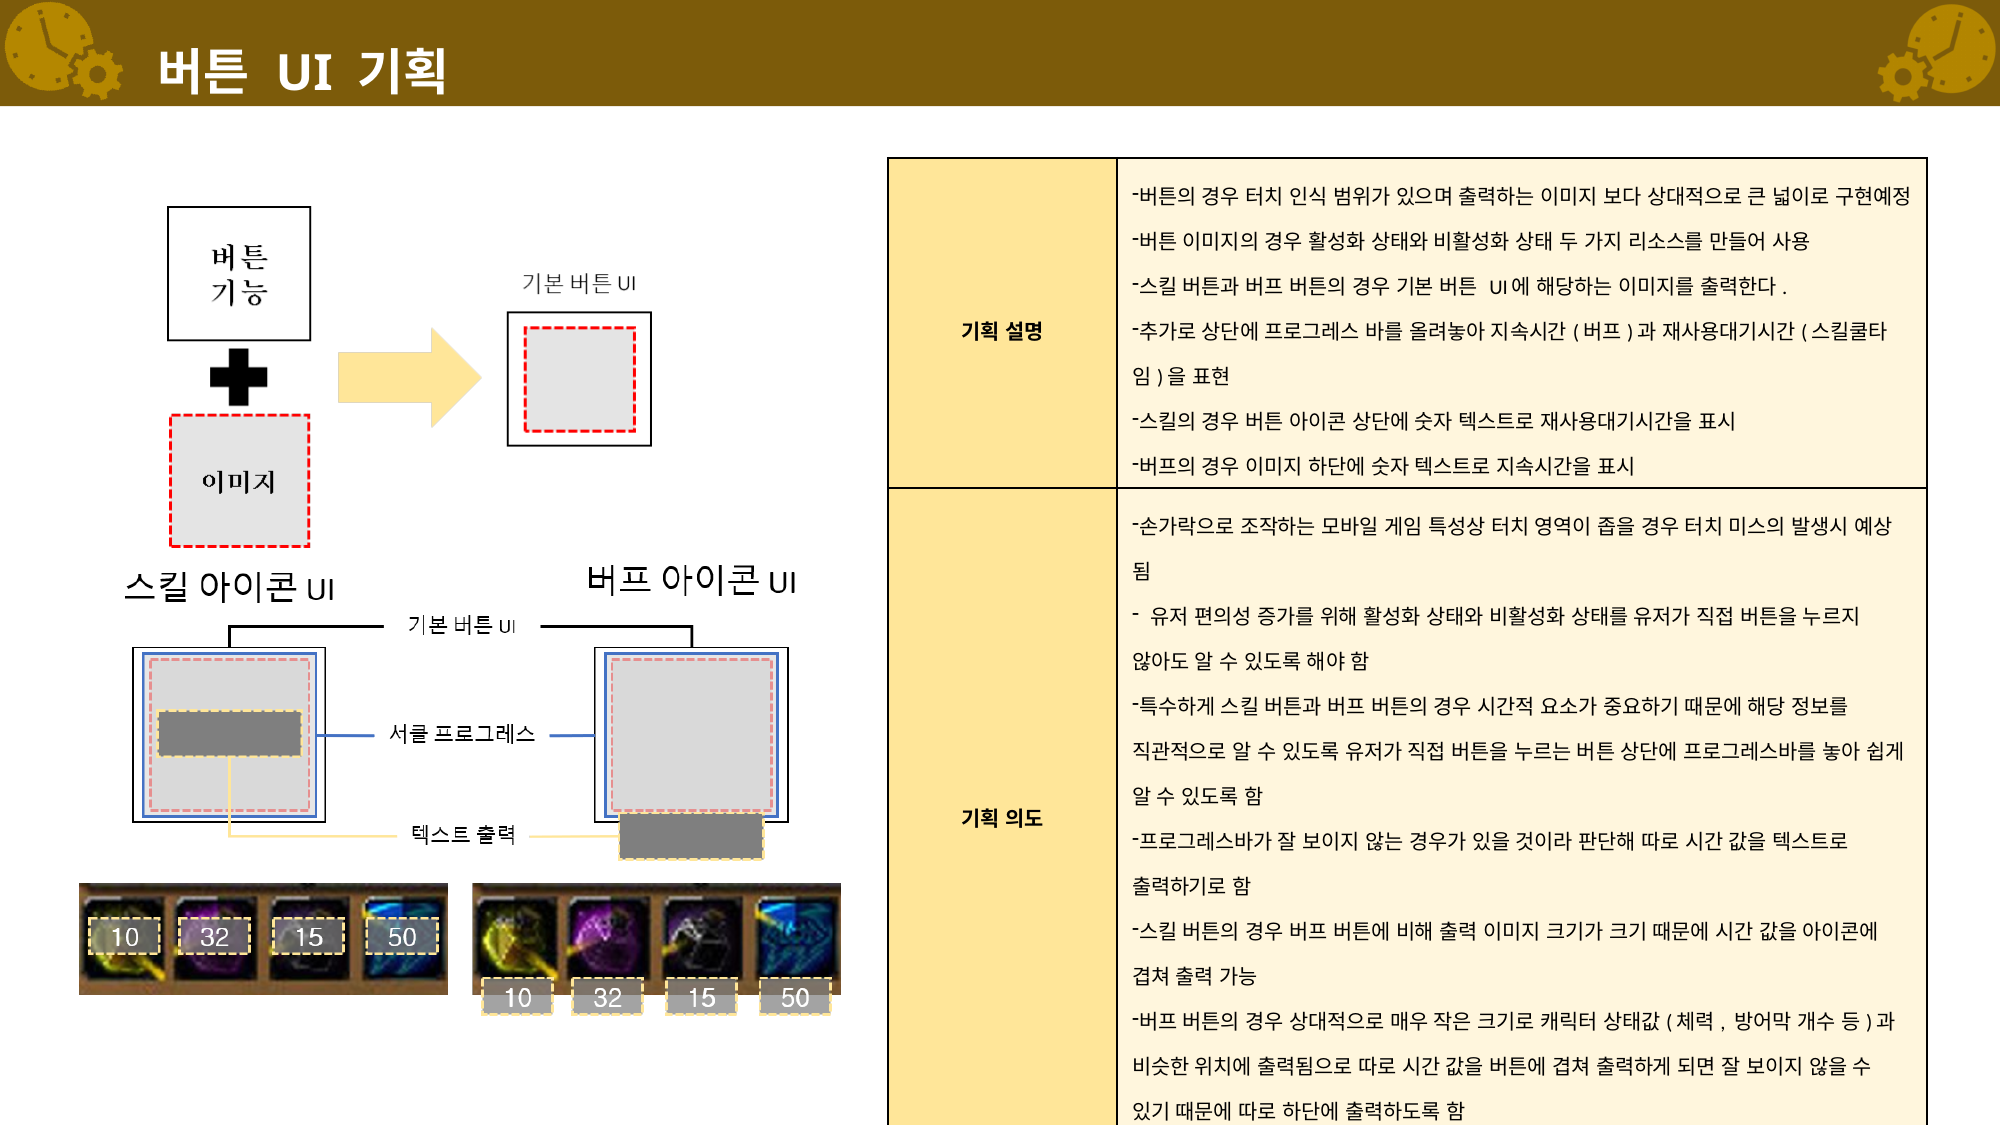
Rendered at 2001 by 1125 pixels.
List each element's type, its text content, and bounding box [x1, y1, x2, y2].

table_cell 손가락으로 조작하는 모바일 게임 특성상 터치 영역이 좁을 경우 터치 미스의 발생시 예상 됨 유저 편의성 증가를 위해 활성화 상태와 비활성화 상태를 유저가 직접 버튼을 누르지 않아도 알 수 있도록 해야 함 특수하게 스킬 버튼과 버프 버튼의 경우 시간적 요소가 중요하기 때문에 해당 정보를 직관적으로 알 수 있도록 유저가 직접 버튼을 누르는 버튼 상단에 프로그레스바를 놓아 쉽게 알 수 있도록 함 프로그레스바가 잘 보이지 않는 경우가 있을 것이라 판단해 따로 시간 값을 텍스트로 출력하기로 함 스킬 버튼의 경우 버프 버튼에 비해 출력 이미지 크기가 크기 때문에 시간 값을 아이콘에 겹쳐 출력 가능 버프 버튼의 경우 상대적으로 매우 작은 크기로 캐릭터 상태값(체력, 방어막 개수 등)과 비슷한 위치에 출력됨으로 따로 시간 값을 버튼에 겹쳐 출력하게 되면 잘 보이지 않을 수 있기 때문에 따로 하단에 출력하도록 함 [1118, 489, 1926, 1125]
table_cell 기획 의도 [889, 489, 1116, 1125]
table_header 버튼의 경우 터치 인식 범위가 있으며 출력하는 이미지 보다 상대적으로 큰 넓이로 구현예정 버튼 이미지의 경우 활성화 상태와 비활성화 상태 두 가지 리소스를 만들어 사용 스킬 버튼과 버프 버튼의 경우 기본 버튼 UI에 해당하는 이미지를 출력한다. 추가로 상단에 프로그레스 바를 올려놓아 지속시간(버프)과 재사용대기시간(스킬쿨타임)을 표현 스킬의 경우 버튼 아이콘 상단에 숫자 텍스트로 재사용대기시간을 표시 버프의 경우 이미지 하단에 숫자 텍스트로 지속시간을 표시 [1118, 159, 1926, 487]
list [166, 205, 656, 549]
title 버튼 UI 기획 [142, 16, 1868, 95]
table_header 기획 설명 [889, 159, 1116, 487]
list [79, 549, 841, 1027]
